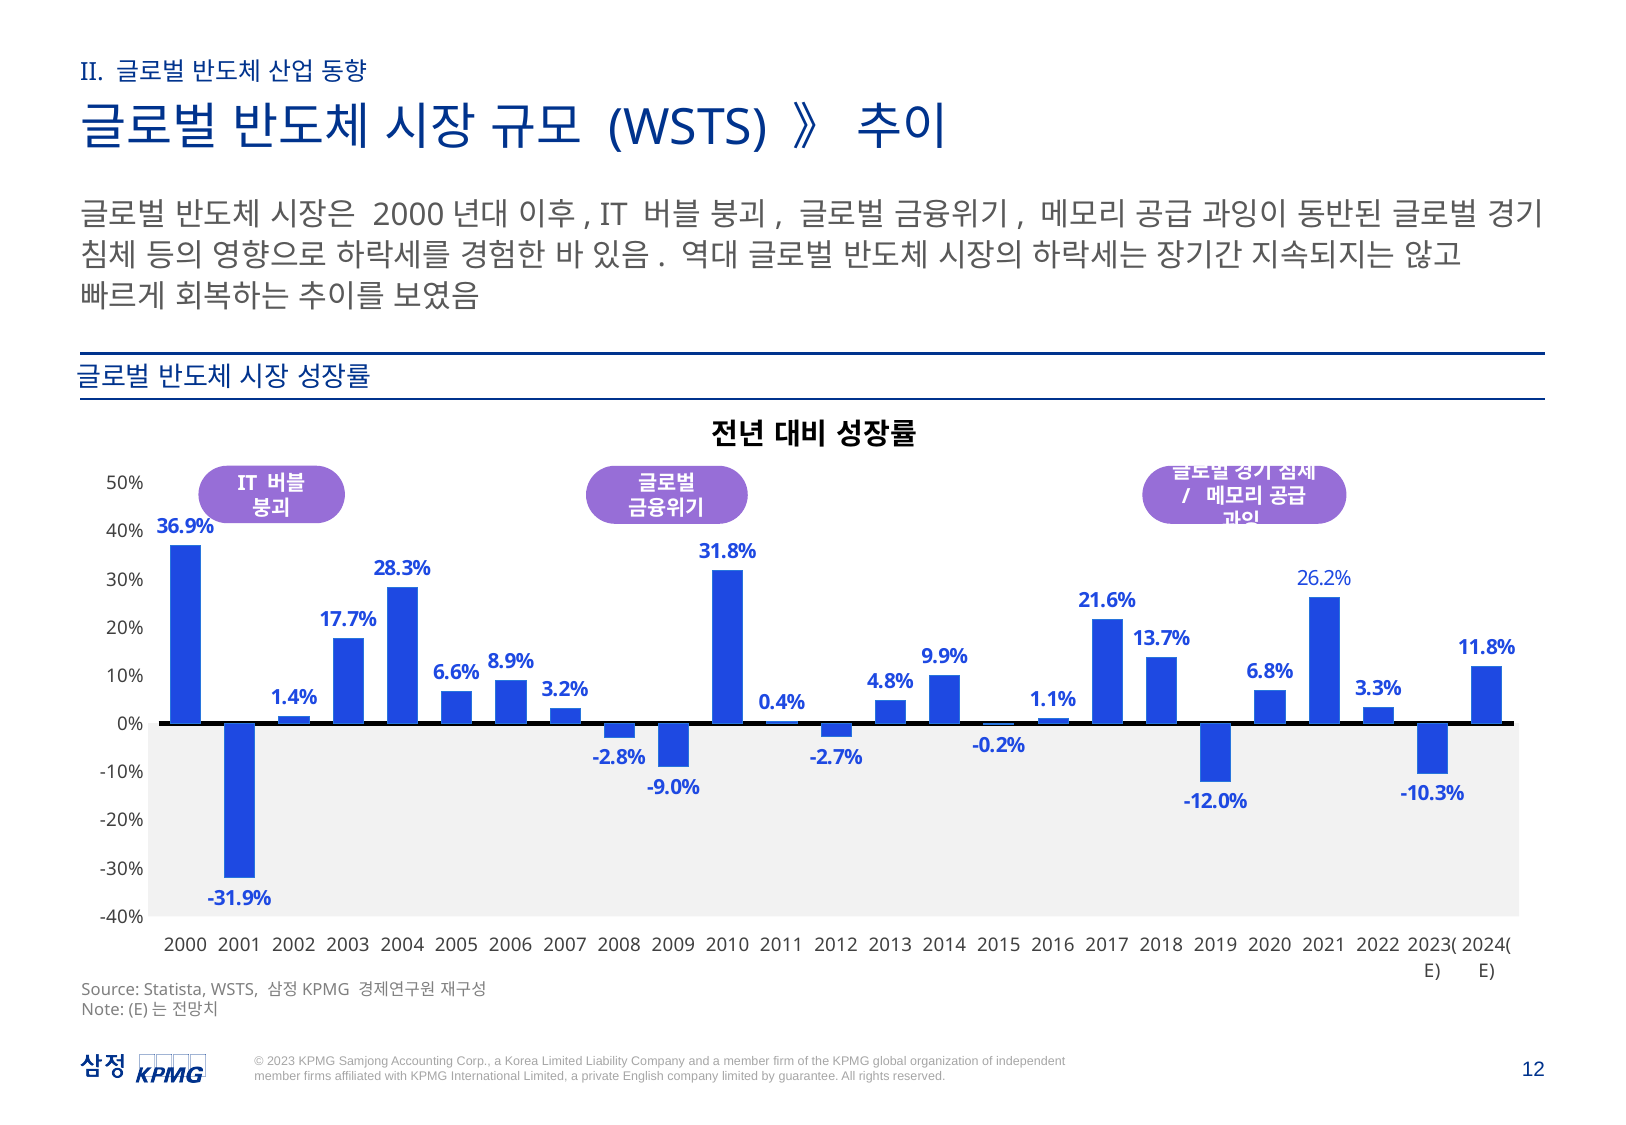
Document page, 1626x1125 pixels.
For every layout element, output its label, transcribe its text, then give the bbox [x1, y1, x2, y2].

text_box 전년 대비 성장률 [344, 409, 1285, 457]
list 글로벌 반도체 시장은 2000년대 이후, IT 버블 붕괴, 글로벌 금융위기, 메모리 공급 과잉이 동반된 글로벌 경기 침체 등의 영향으로 하락세를 경험한 바 있음. 역대 글로벌 반도체 시장의 하락세는 장기간 지속되지는 않고 빠르게 회복하는 추이를 보였음 [80, 190, 1545, 333]
list 글로벌 반도체 시장 규모 (WSTS) 》 추이 [80, 101, 1545, 155]
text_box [70, 458, 1544, 996]
picture [80, 1054, 206, 1083]
list II. 글로벌 반도체 산업 동향 [80, 54, 1545, 85]
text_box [79, 353, 1545, 400]
text_box Source: Statista, WSTS, 삼정KPMG 경제연구원 재구성 Note: (E)는 전망치 [81, 1002, 748, 1020]
